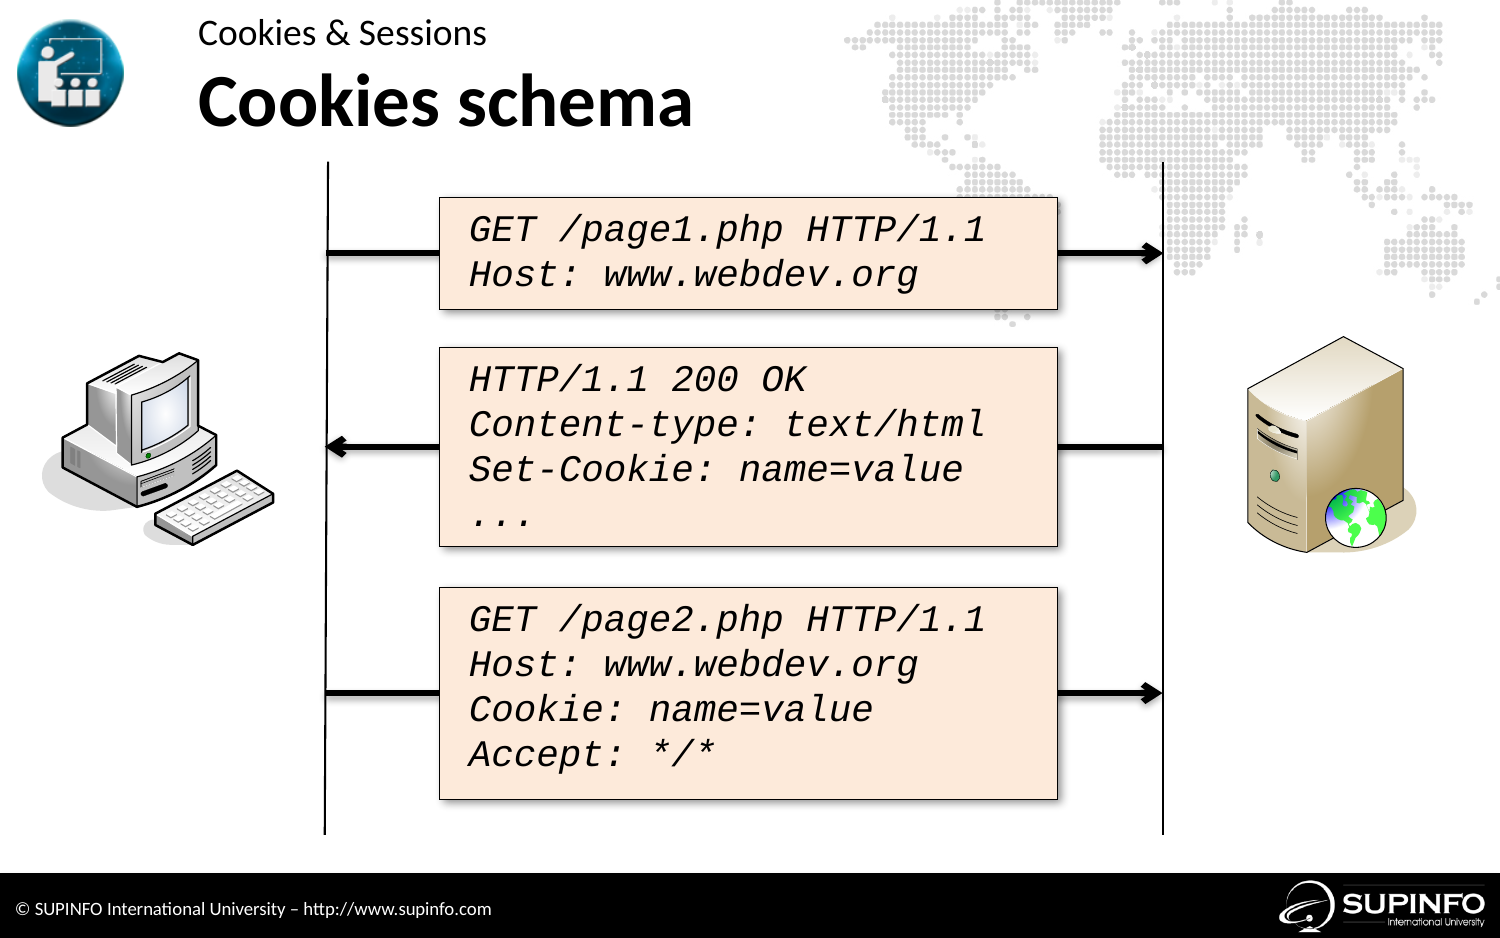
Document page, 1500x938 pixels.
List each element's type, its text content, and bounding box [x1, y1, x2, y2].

title Cookies schema [183, 56, 1459, 138]
picture [844, 0, 1500, 327]
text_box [38, 308, 278, 581]
text_box [419, 28, 450, 90]
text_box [324, 161, 329, 836]
picture [1269, 870, 1494, 938]
text_box GET /page1.php HTTP/1.1 Host: www.webdev.org [439, 262, 1057, 310]
text_box HTTP/1.1 200 OK Content-type: text/html Set-Cookie: name=value ... [439, 456, 1057, 547]
text_box GET /page1.php HTTP/1.1 Host: www.webdev.org [439, 197, 1057, 252]
text_box GET /page2.php HTTP/1.1 Host: www.webdev.org Cookie: name=value Accept: */* [439, 586, 1057, 692]
picture [844, 255, 1162, 327]
text_box HTTP/1.1 200 OK Content-type: text/html Set-Cookie: name=value ... [439, 346, 1057, 446]
picture [39, 46, 101, 107]
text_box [1245, 334, 1418, 555]
text_box GET /page2.php HTTP/1.1 Host: www.webdev.org Cookie: name=value Accept: */* [439, 701, 1057, 800]
picture [17, 19, 125, 127]
list Cookies & Sessions [183, 0, 1459, 56]
picture [49, 37, 102, 75]
